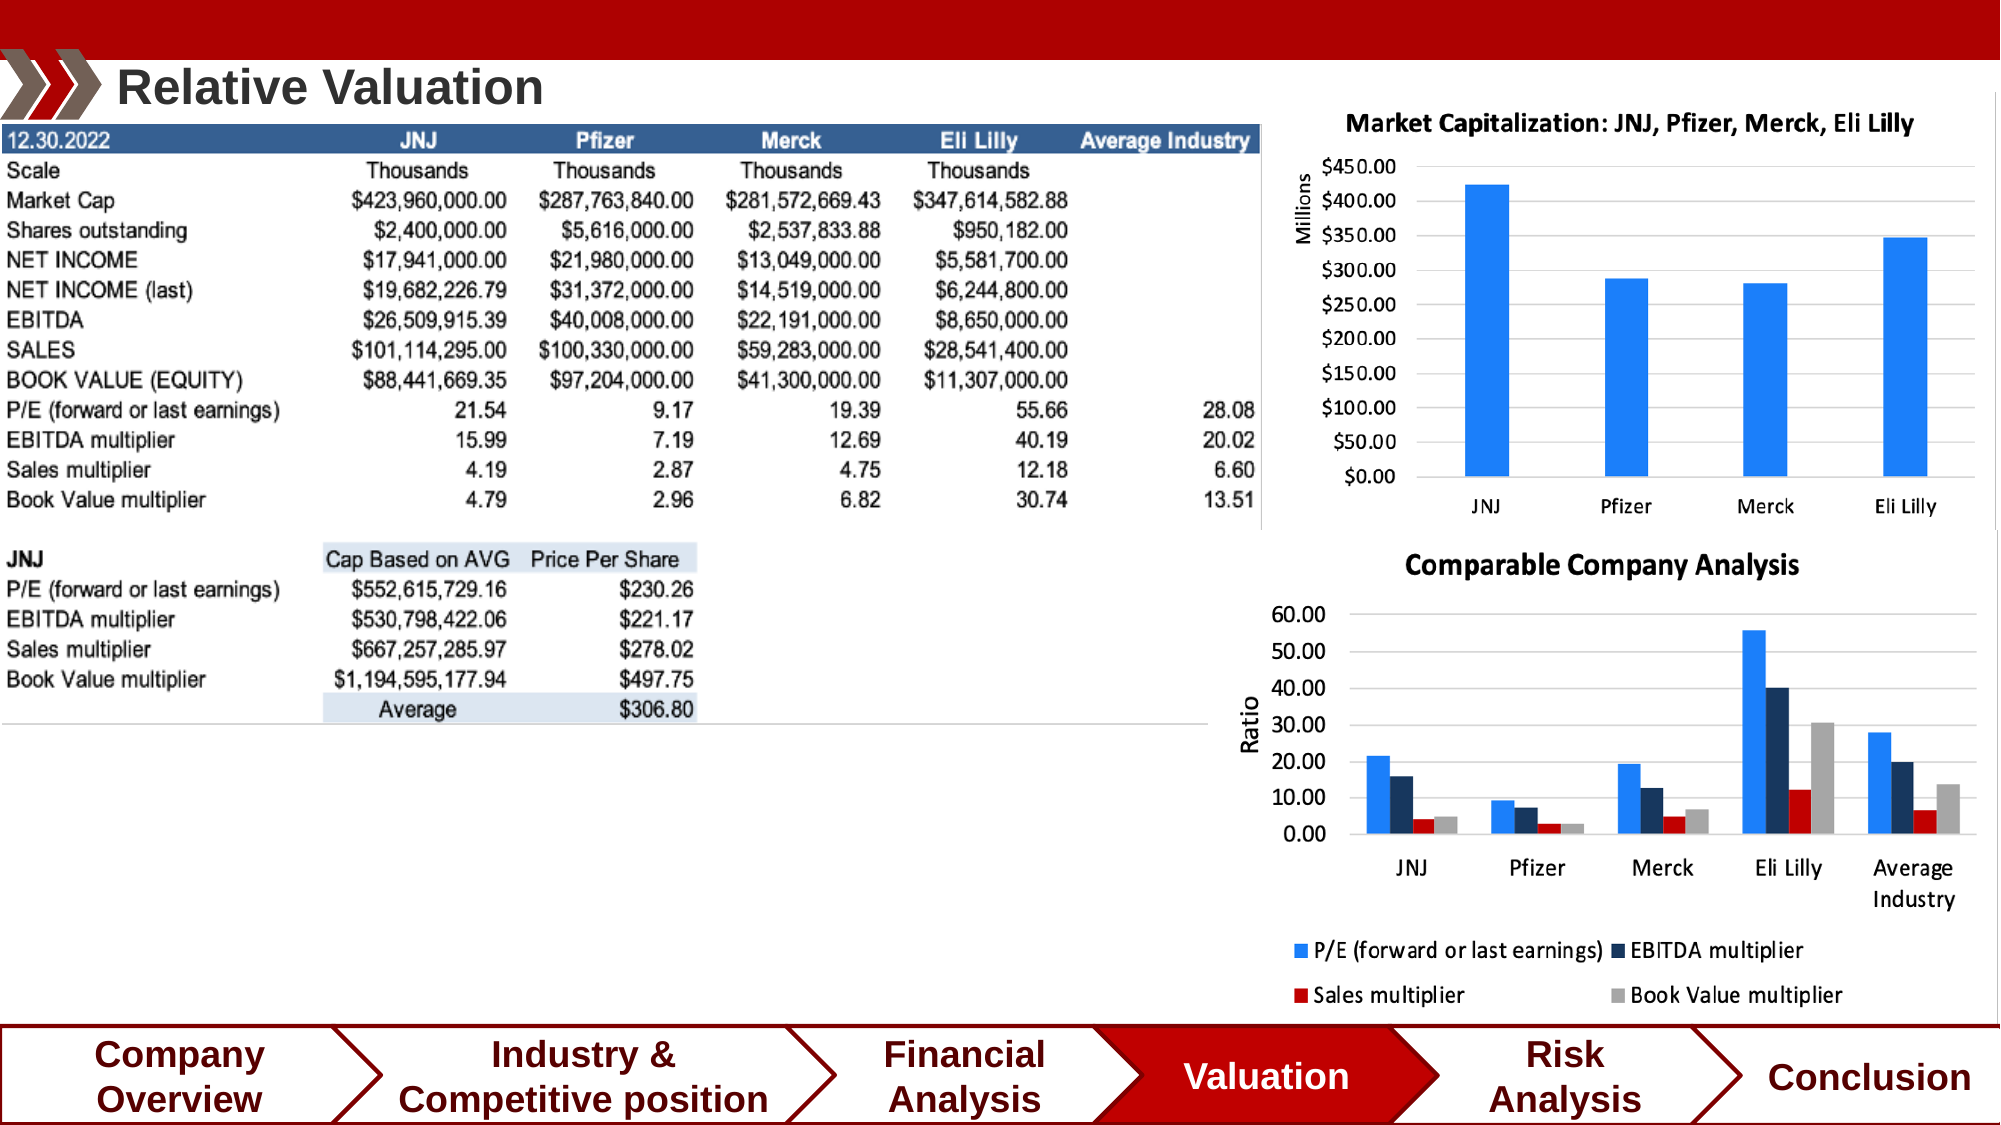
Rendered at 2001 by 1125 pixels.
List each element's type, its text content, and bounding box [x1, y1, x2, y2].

text_box Conclusion [1750, 1032, 2000, 1125]
text_box Relative Valuation [101, 46, 564, 122]
picture [1, 92, 1999, 1026]
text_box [0, 1025, 1743, 1125]
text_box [0, 48, 102, 120]
